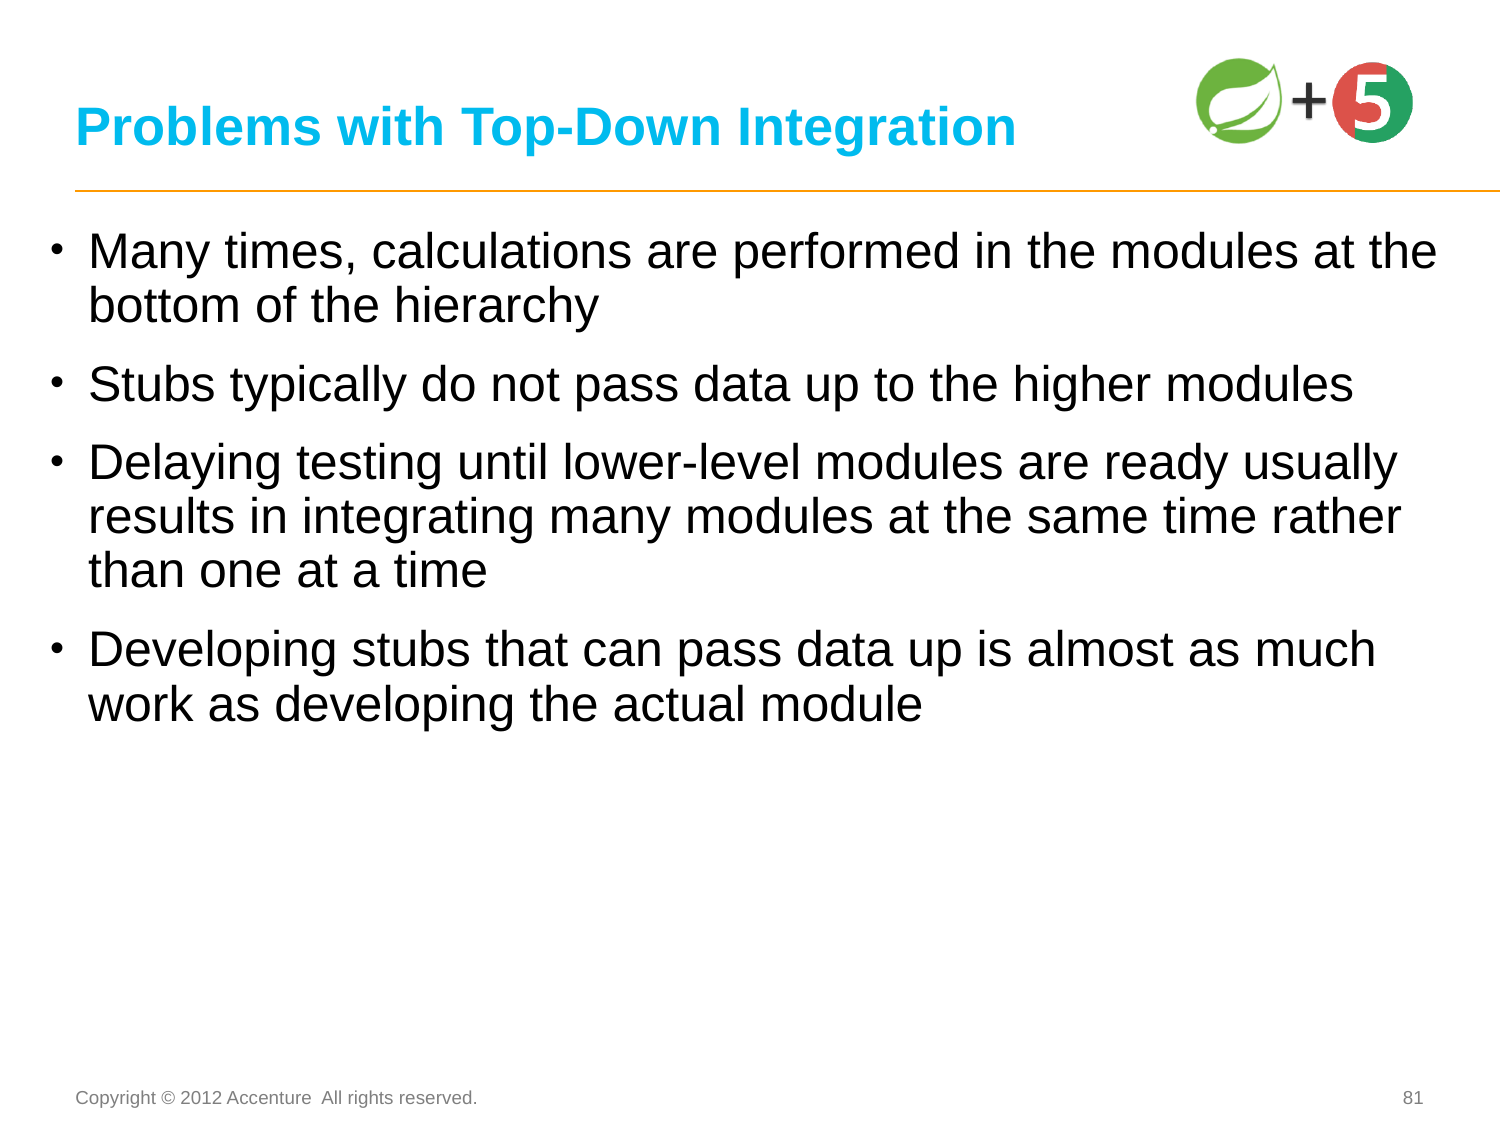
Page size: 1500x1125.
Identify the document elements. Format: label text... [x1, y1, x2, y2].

list Many times, calculations are performed in the modules at the bottom of the hierarchy Stubs typically do not pass data up to the higher modules Delaying testing until lower-level modules are ready usually results in integrating many modules at the same time rather than one at a time Developing stubs that can pass data up is almost as much work as developing the actual module [50, 224, 1463, 875]
title Problems with Top-Down Integration [75, 27, 1422, 157]
